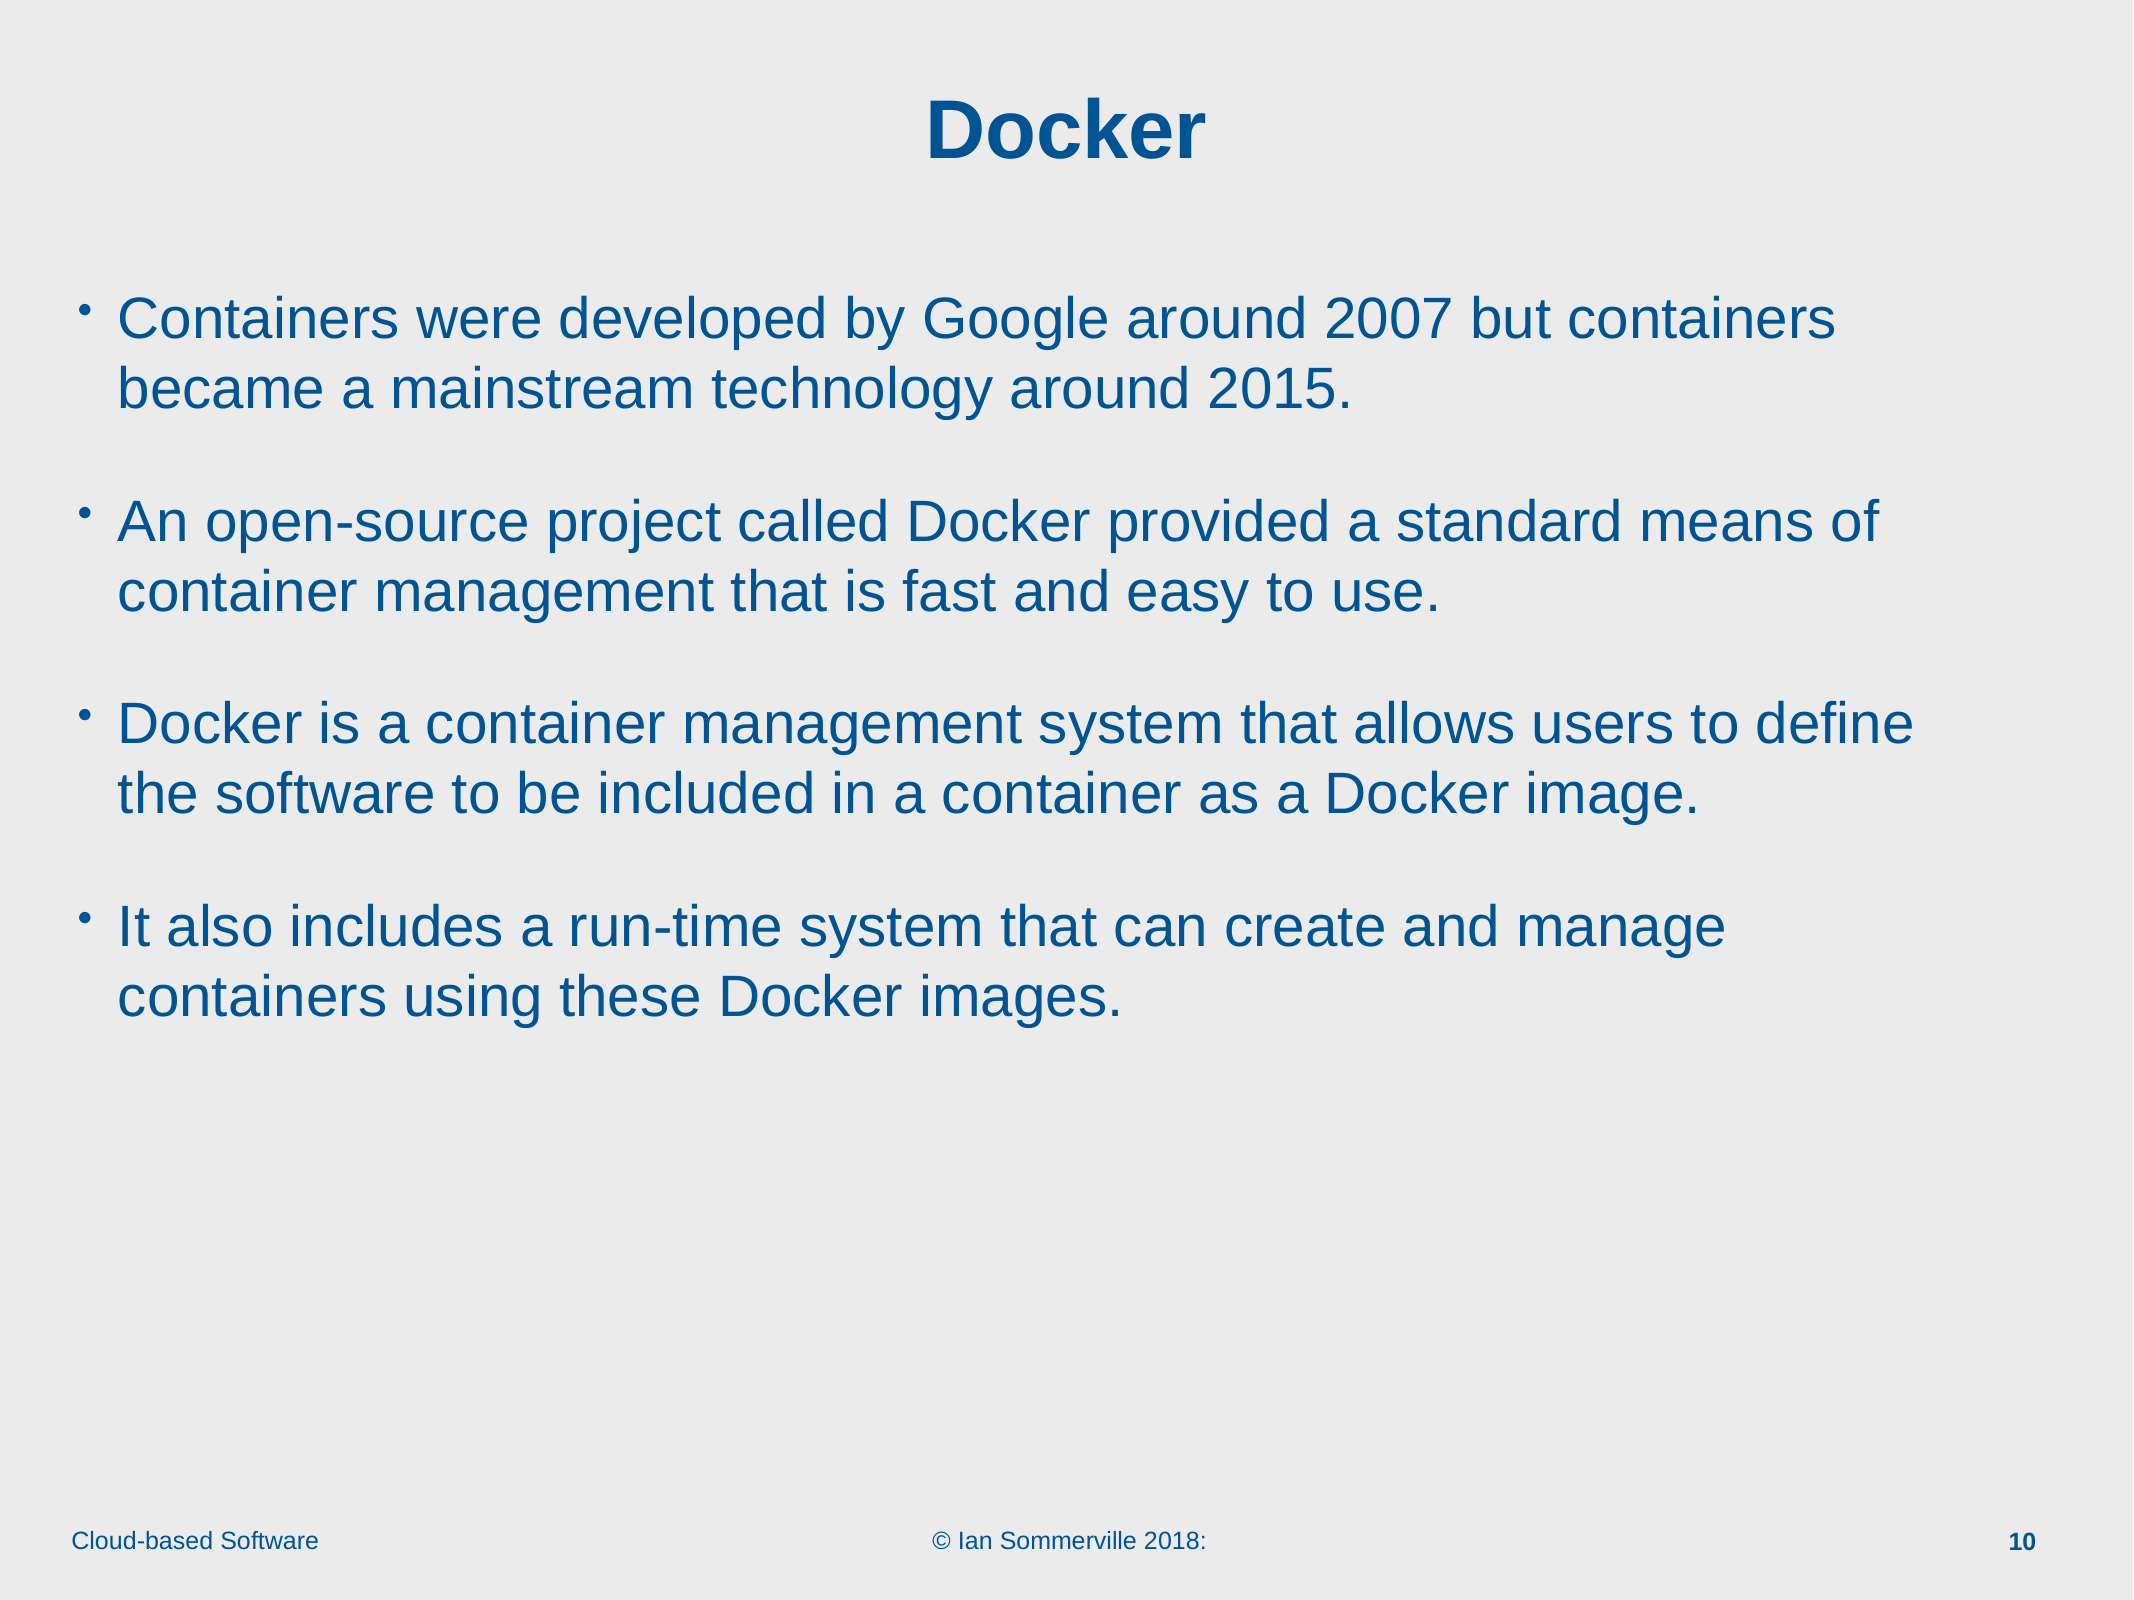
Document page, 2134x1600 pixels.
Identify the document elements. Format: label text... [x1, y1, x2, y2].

slide_number 10 [1997, 1516, 2046, 1563]
title Docker [80, 66, 2053, 248]
list Containers were developed by Google around 2007 but containers became a mainstream technology around 2015. An open-source project called Docker provided a standard means of container management that is fast and easy to use. Docker is a container management system that allows users to define the software to be included in a container as a Docker image. It also includes a run-time system that can create and manage containers using these Docker images. [68, 271, 2016, 1454]
